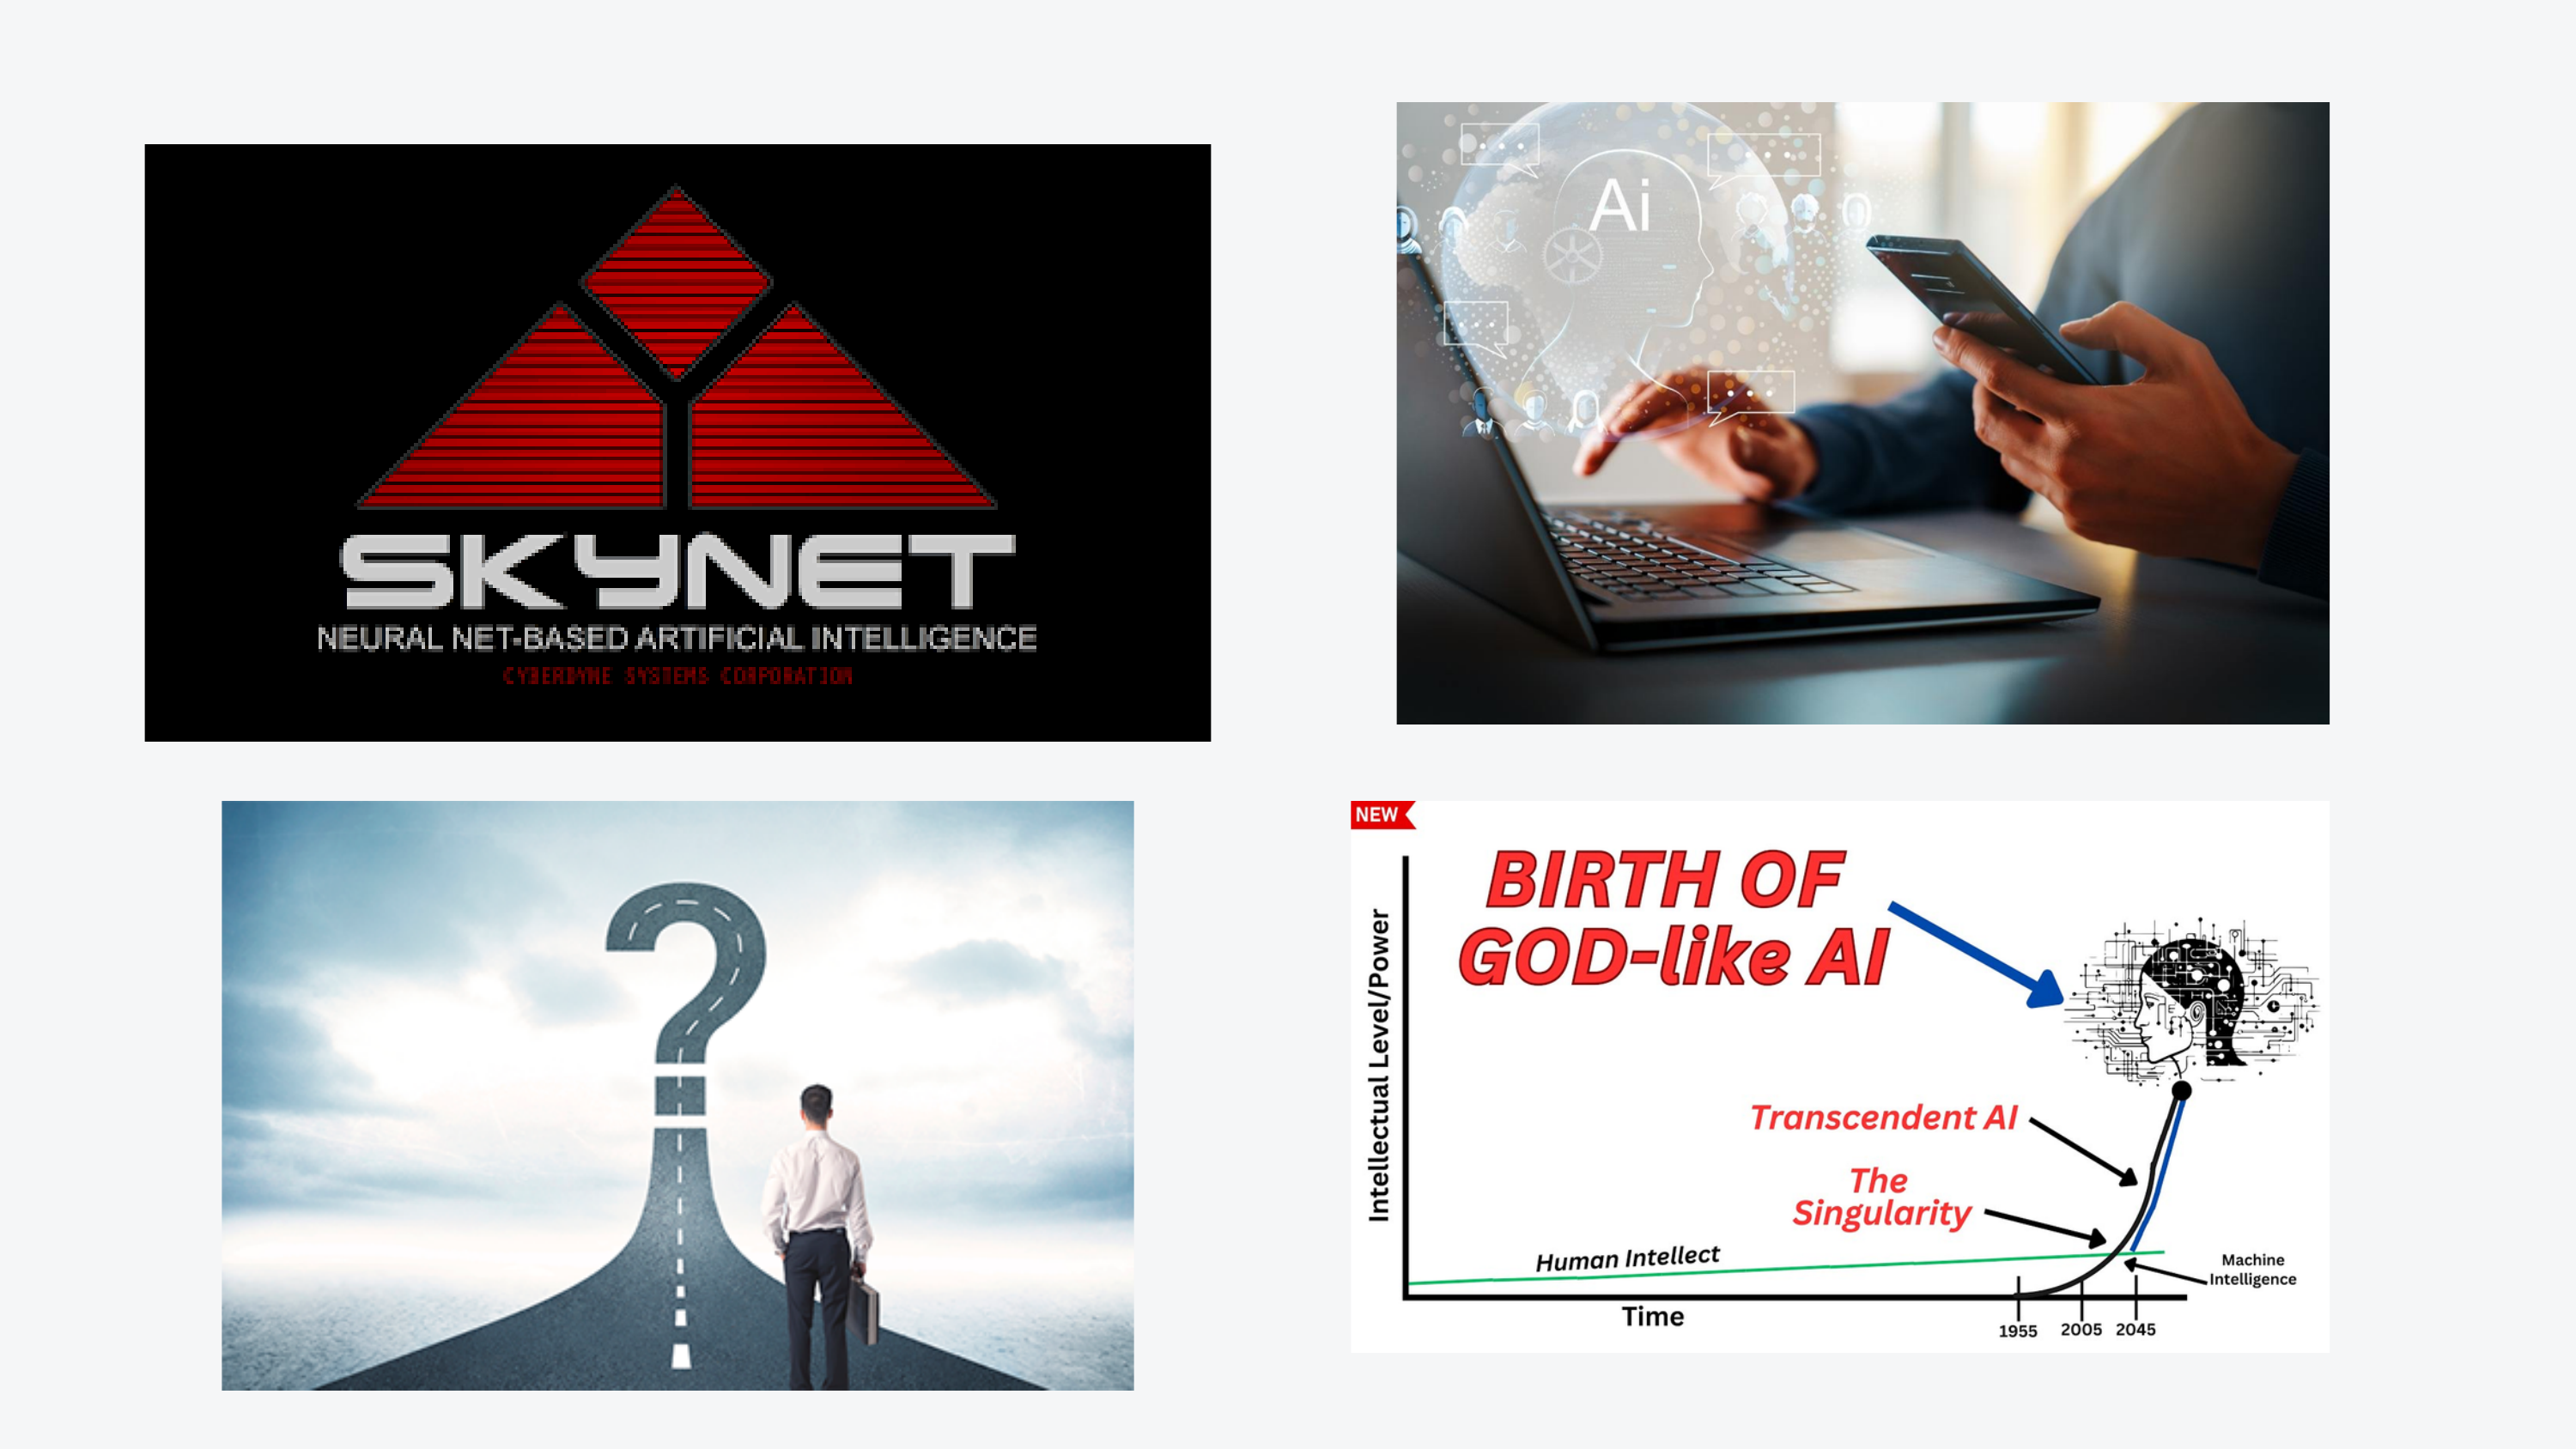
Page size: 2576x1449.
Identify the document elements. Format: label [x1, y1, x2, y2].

text_box [222, 801, 1134, 1391]
text_box [1351, 801, 2330, 1353]
text_box [144, 144, 1212, 743]
text_box [1396, 102, 2330, 724]
